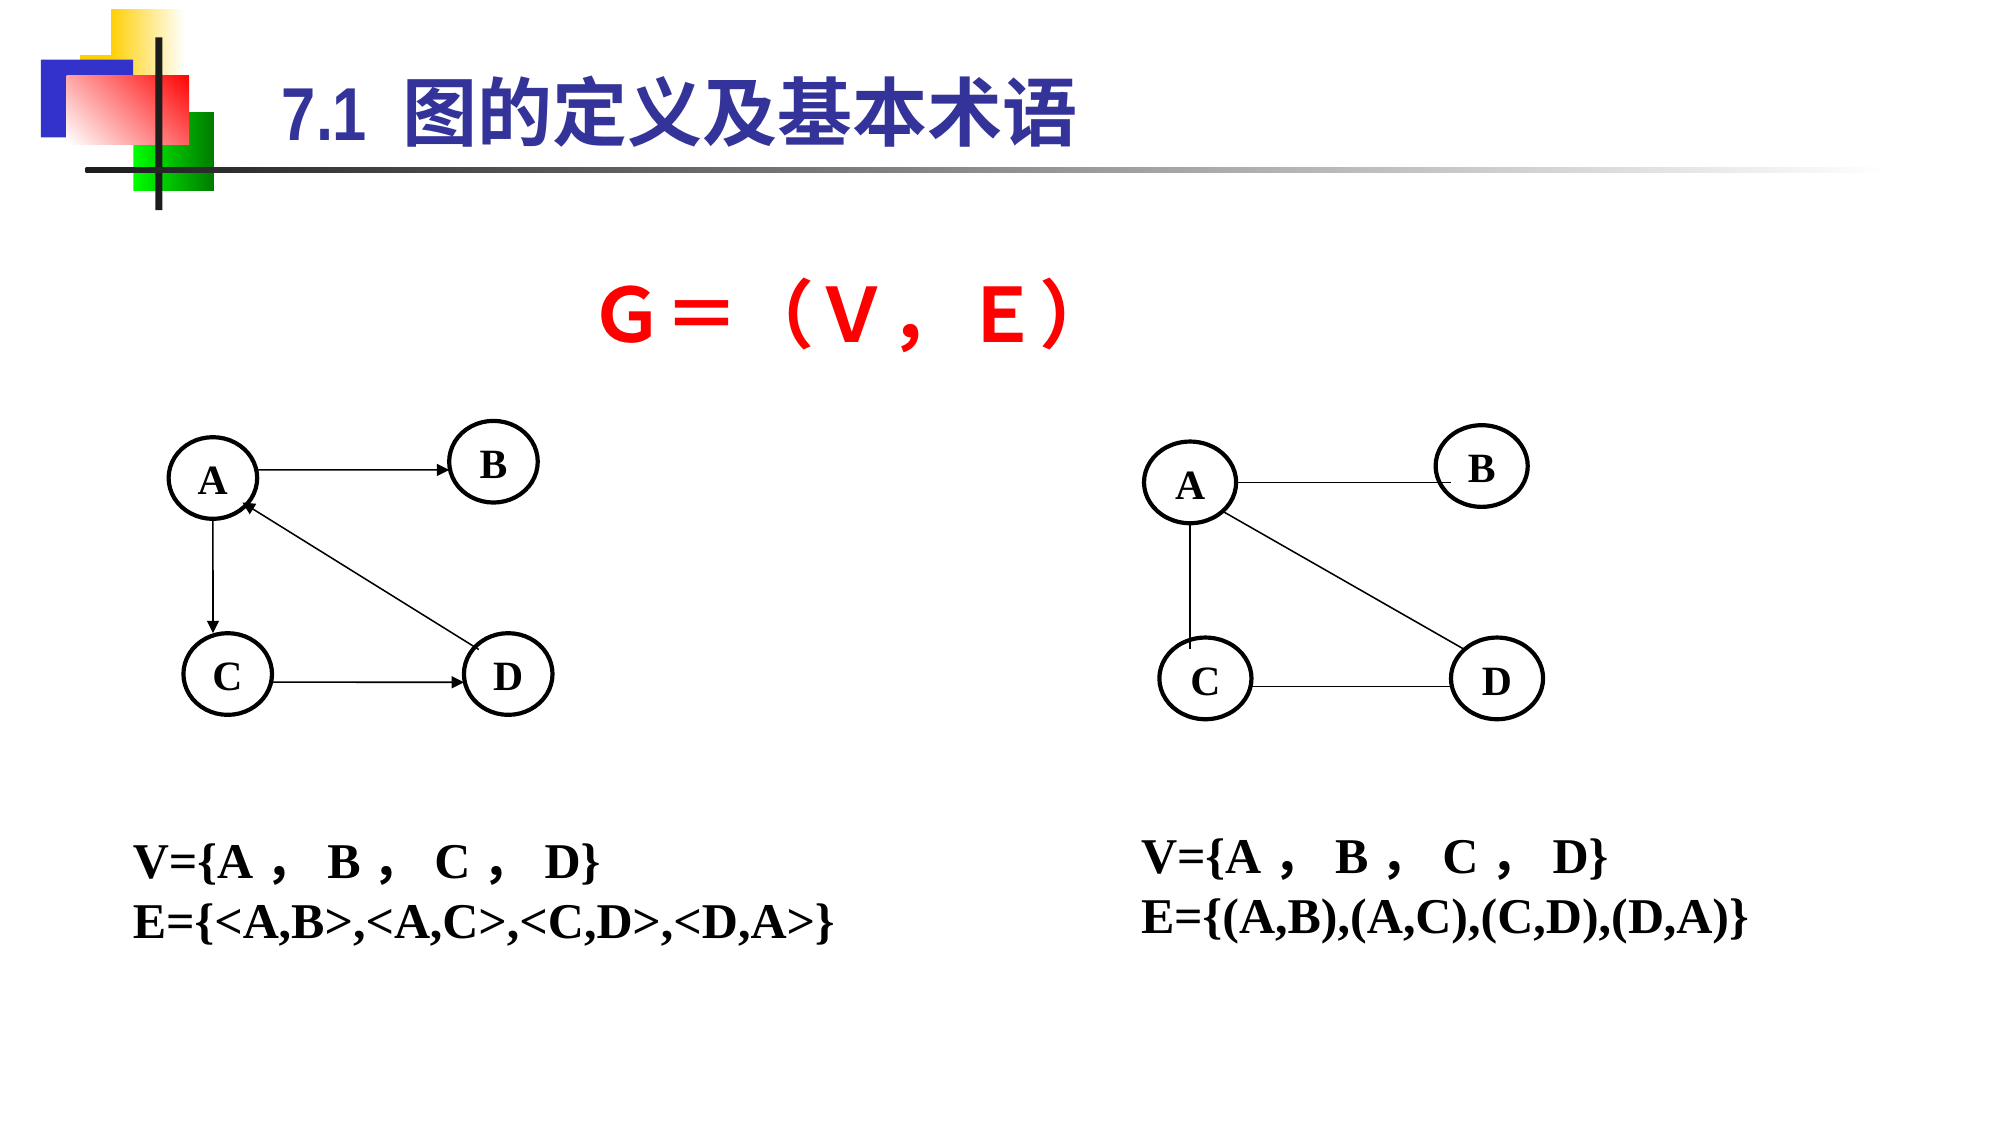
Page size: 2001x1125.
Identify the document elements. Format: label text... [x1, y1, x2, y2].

title 7.1 图的定义及基本术语 [266, 37, 1972, 163]
text_box V={A，B，C，D} E={<A,B>,<A,C>,<C,D>,<D,A>} [118, 820, 1000, 959]
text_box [168, 420, 553, 716]
text_box Ｇ＝（Ｖ，Ｅ） [574, 260, 1130, 366]
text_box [1143, 424, 1544, 720]
text_box V={A，B，C，D} E={(A,B),(A,C),(C,D),(D,A)} [1126, 816, 2000, 954]
